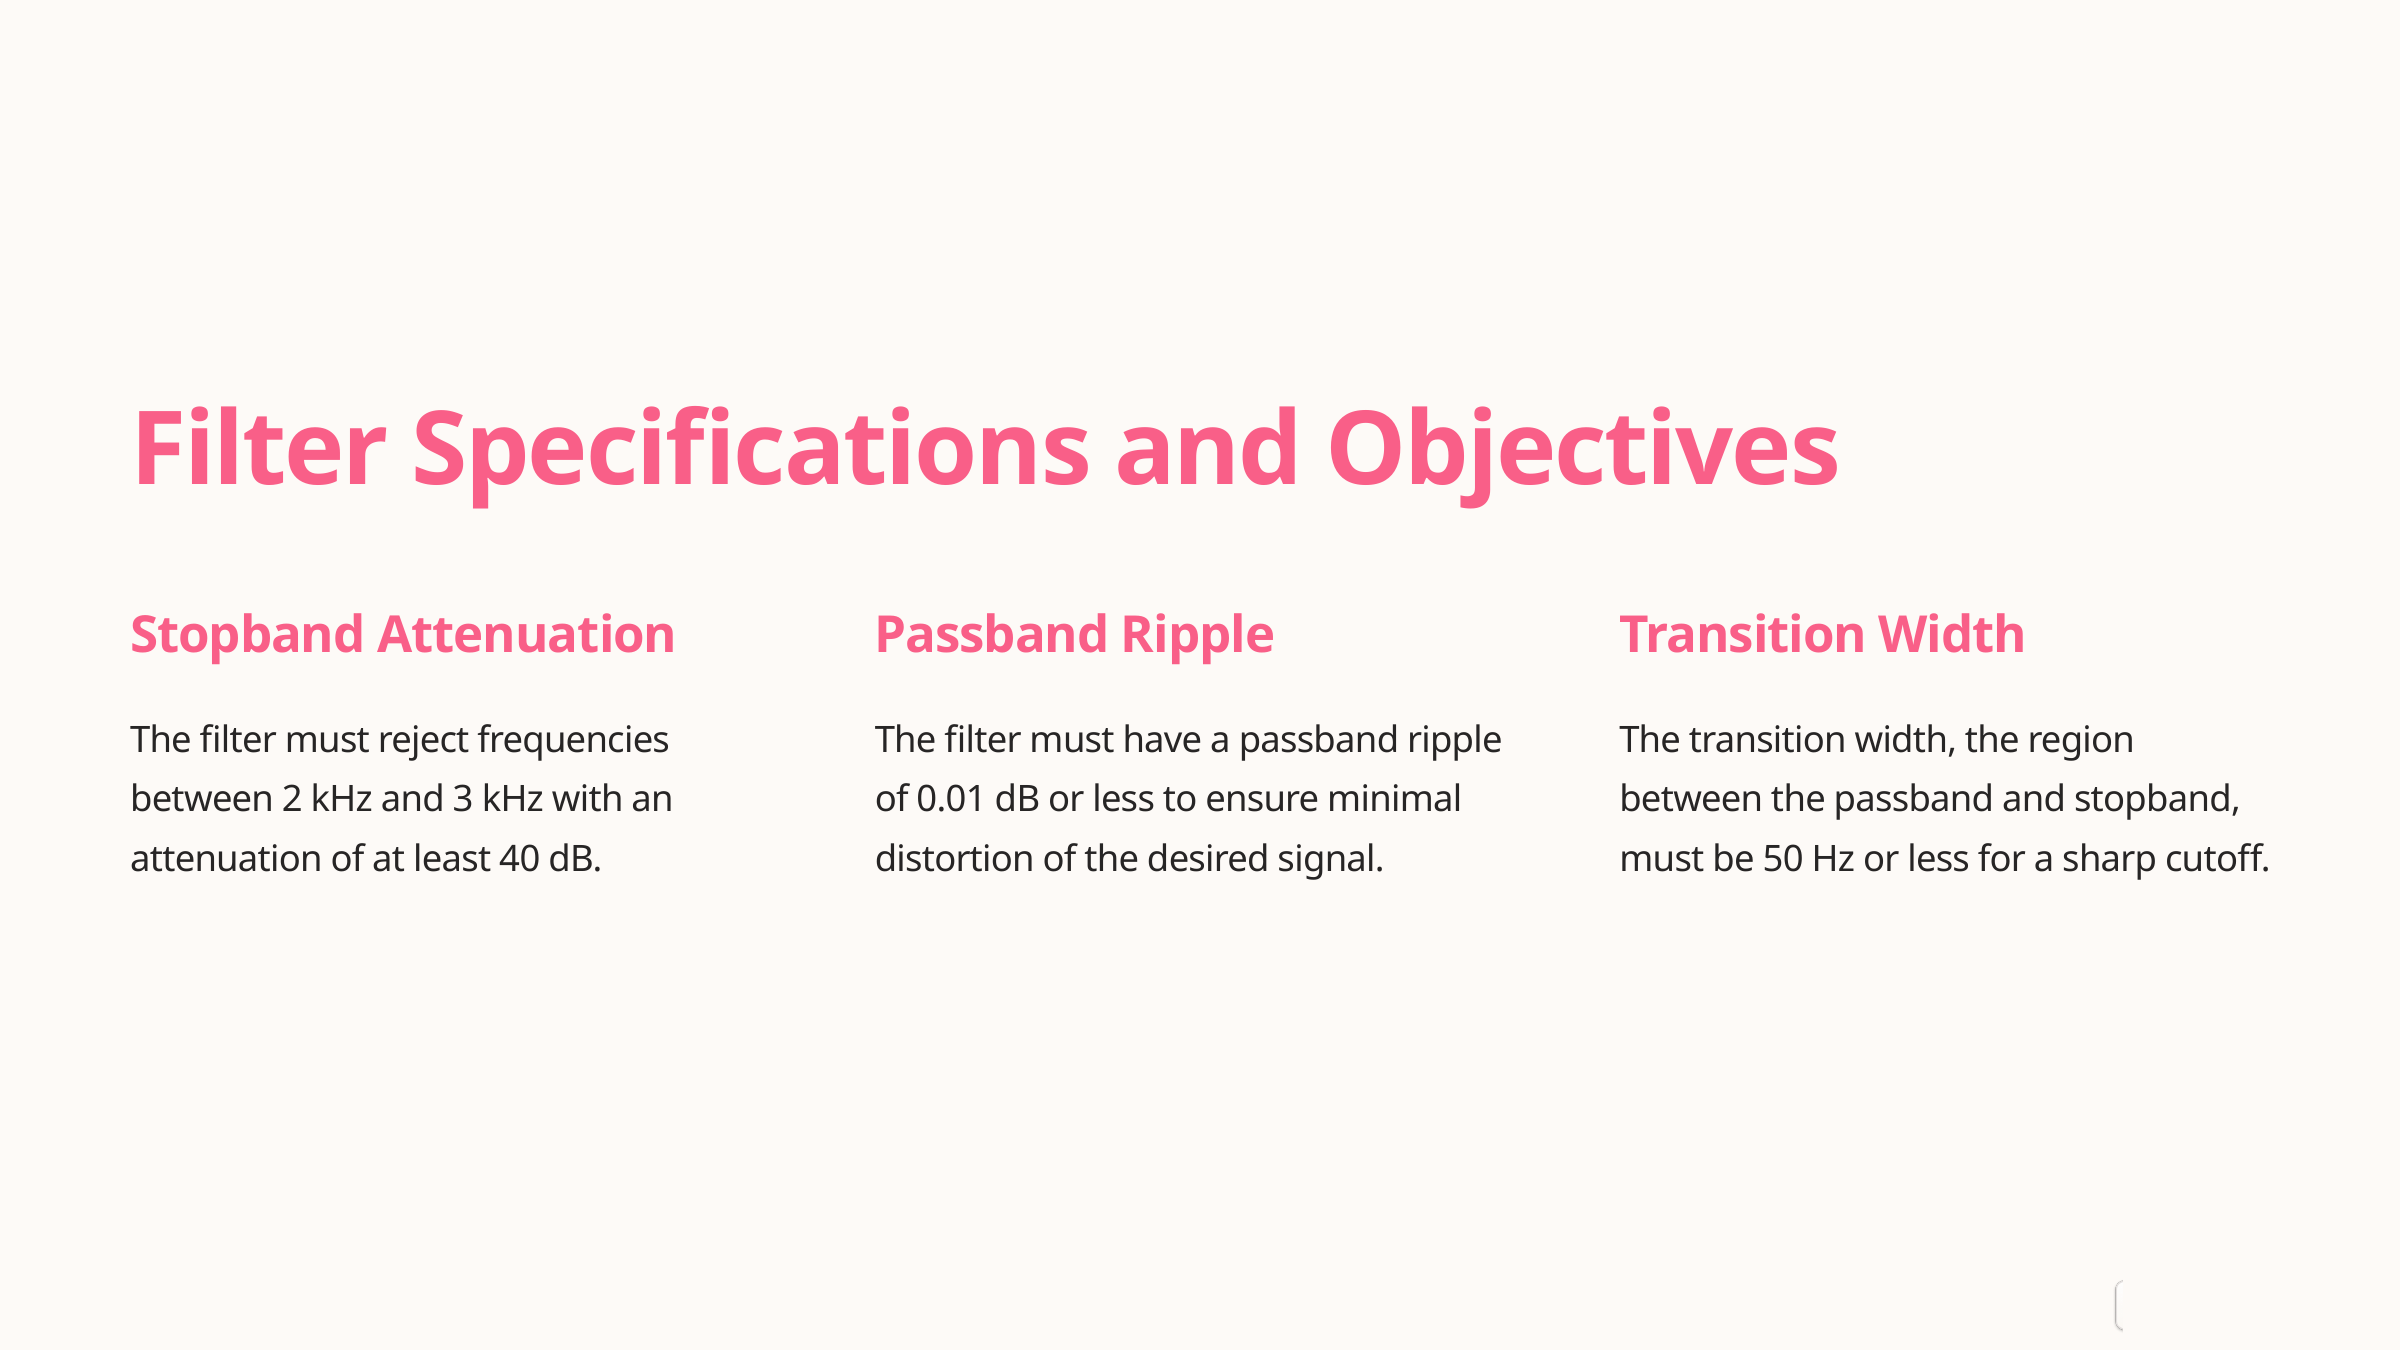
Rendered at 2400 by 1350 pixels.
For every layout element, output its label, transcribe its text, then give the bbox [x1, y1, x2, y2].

text_box Transition Width [1619, 599, 2131, 663]
text_box The transition width, the region between the passband and stopband, must be 50 Hz or less for a sharp cutoff. [1619, 700, 2272, 939]
text_box Passband Ripple [874, 599, 1387, 663]
text_box The filter must have a passband ripple of 0.01 dB or less to ensure minimal distortion of the desired signal. [874, 700, 1528, 879]
text_box Stopband Attenuation [130, 599, 642, 663]
text_box The filter must reject frequencies between 2 kHz and 3 kHz with an attenuation of at least 40 dB. [130, 700, 783, 879]
picture [2106, 1250, 2397, 1350]
text_box Filter Specifications and Objectives [130, 378, 1720, 506]
